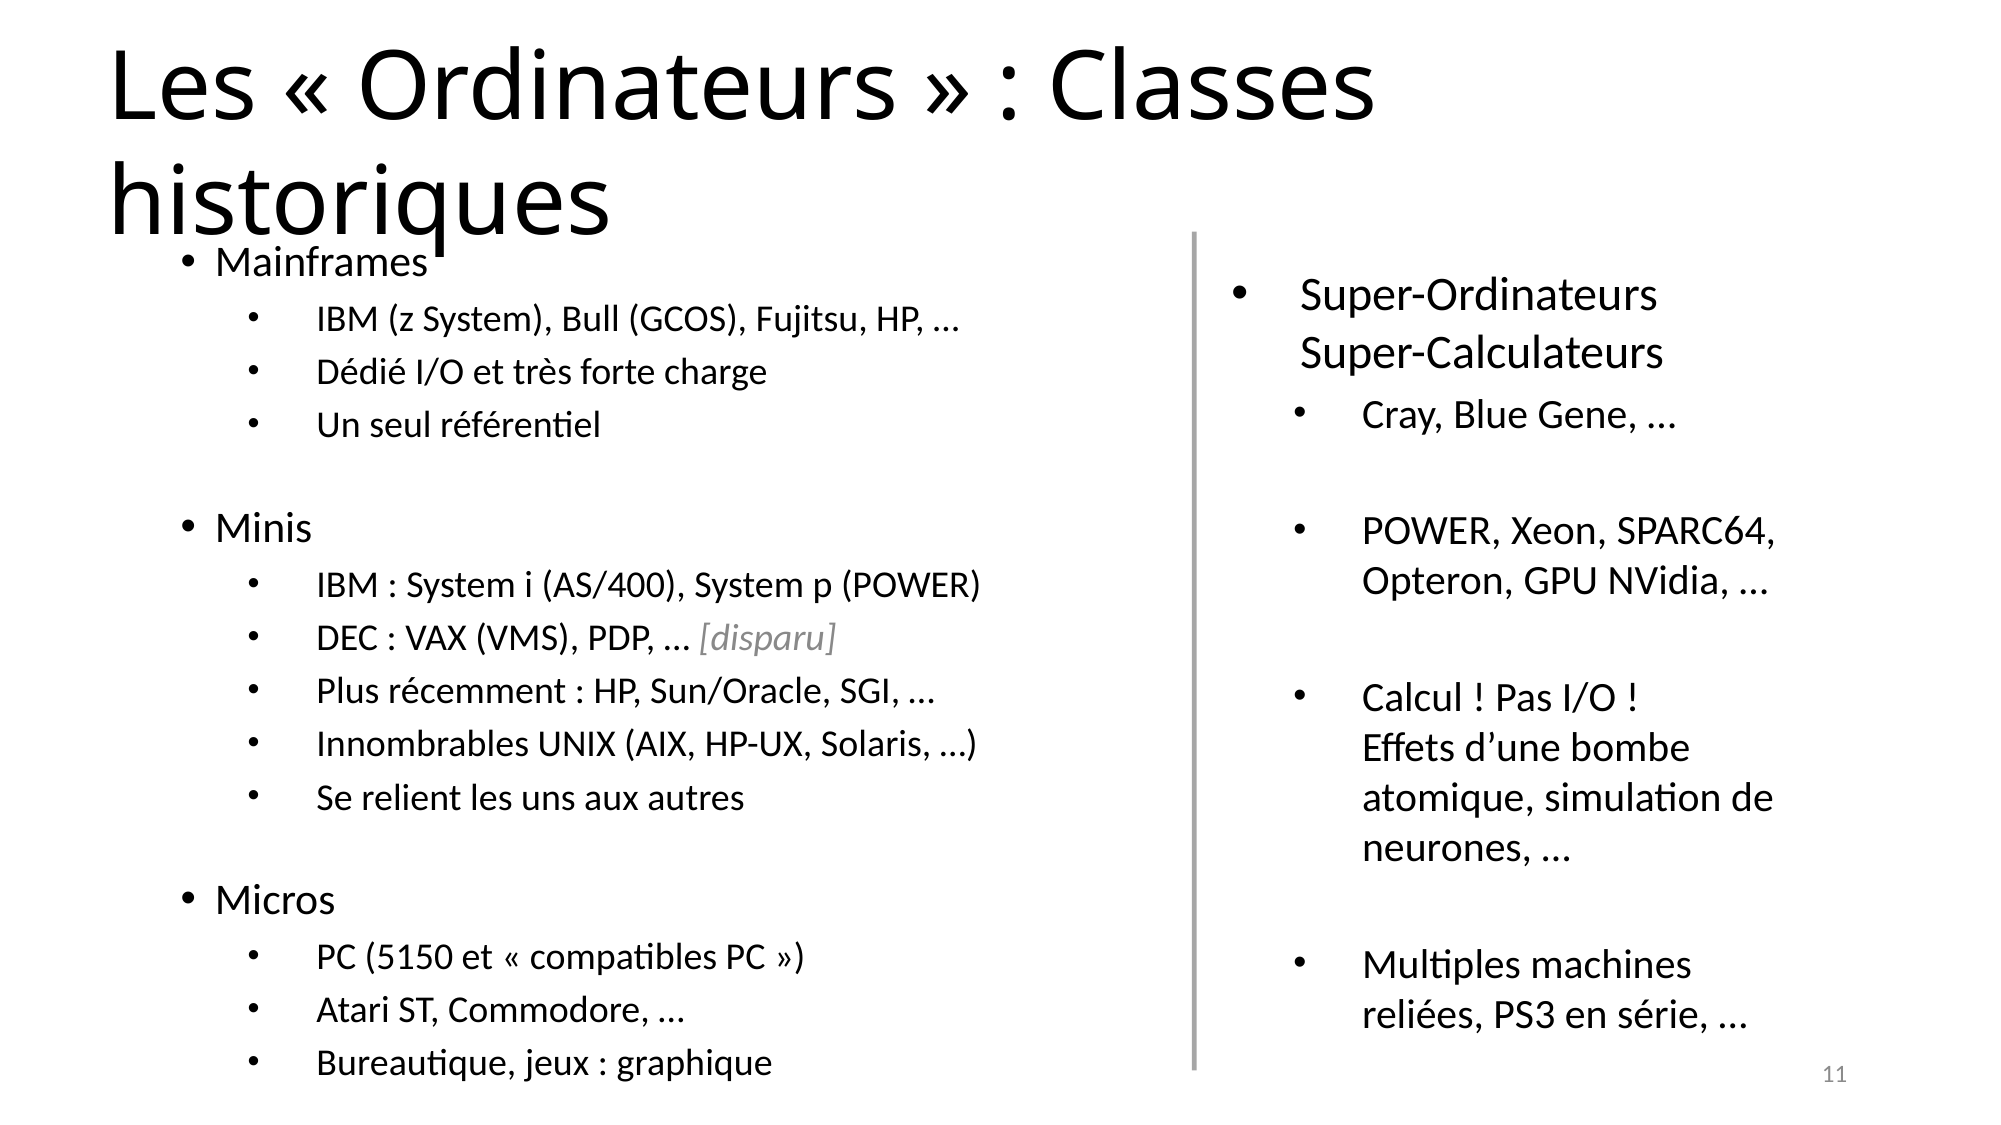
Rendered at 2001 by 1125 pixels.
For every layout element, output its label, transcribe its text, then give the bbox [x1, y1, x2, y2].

slide_number 11 [1412, 1042, 1863, 1103]
list Mainframes IBM (z System), Bull (GCOS), Fujitsu, HP, … Dédié I/O et très forte charge Un seul référentiel Minis IBM : System i (AS/400), System p (POWER) DEC : VAX (VMS), PDP, … [disparu] Plus récemment : HP, Sun/Oracle, SGI, … Innombrables UNIX (AIX, HP-UX, Solaris, …) Se relient les uns aux autres Micros PC (5150 et « compatibles PC ») Atari ST, Commodore, … Bureautique, jeux : graphique (GUI, IHM, …) [165, 233, 1160, 1094]
text_box Les « Ordinateurs » : Classes historiques [99, 45, 1734, 233]
text_box Super-Ordinateurs Super-Calculateurs Cray, Blue Gene, … POWER, Xeon, SPARC64, Opteron, GPU NVidia, … Calcul ! Pas I/O ! Effets d’une bombe atomique, simulation de neurones, … Multiples machines reliées, PS3 en série, … [1211, 255, 1818, 1059]
